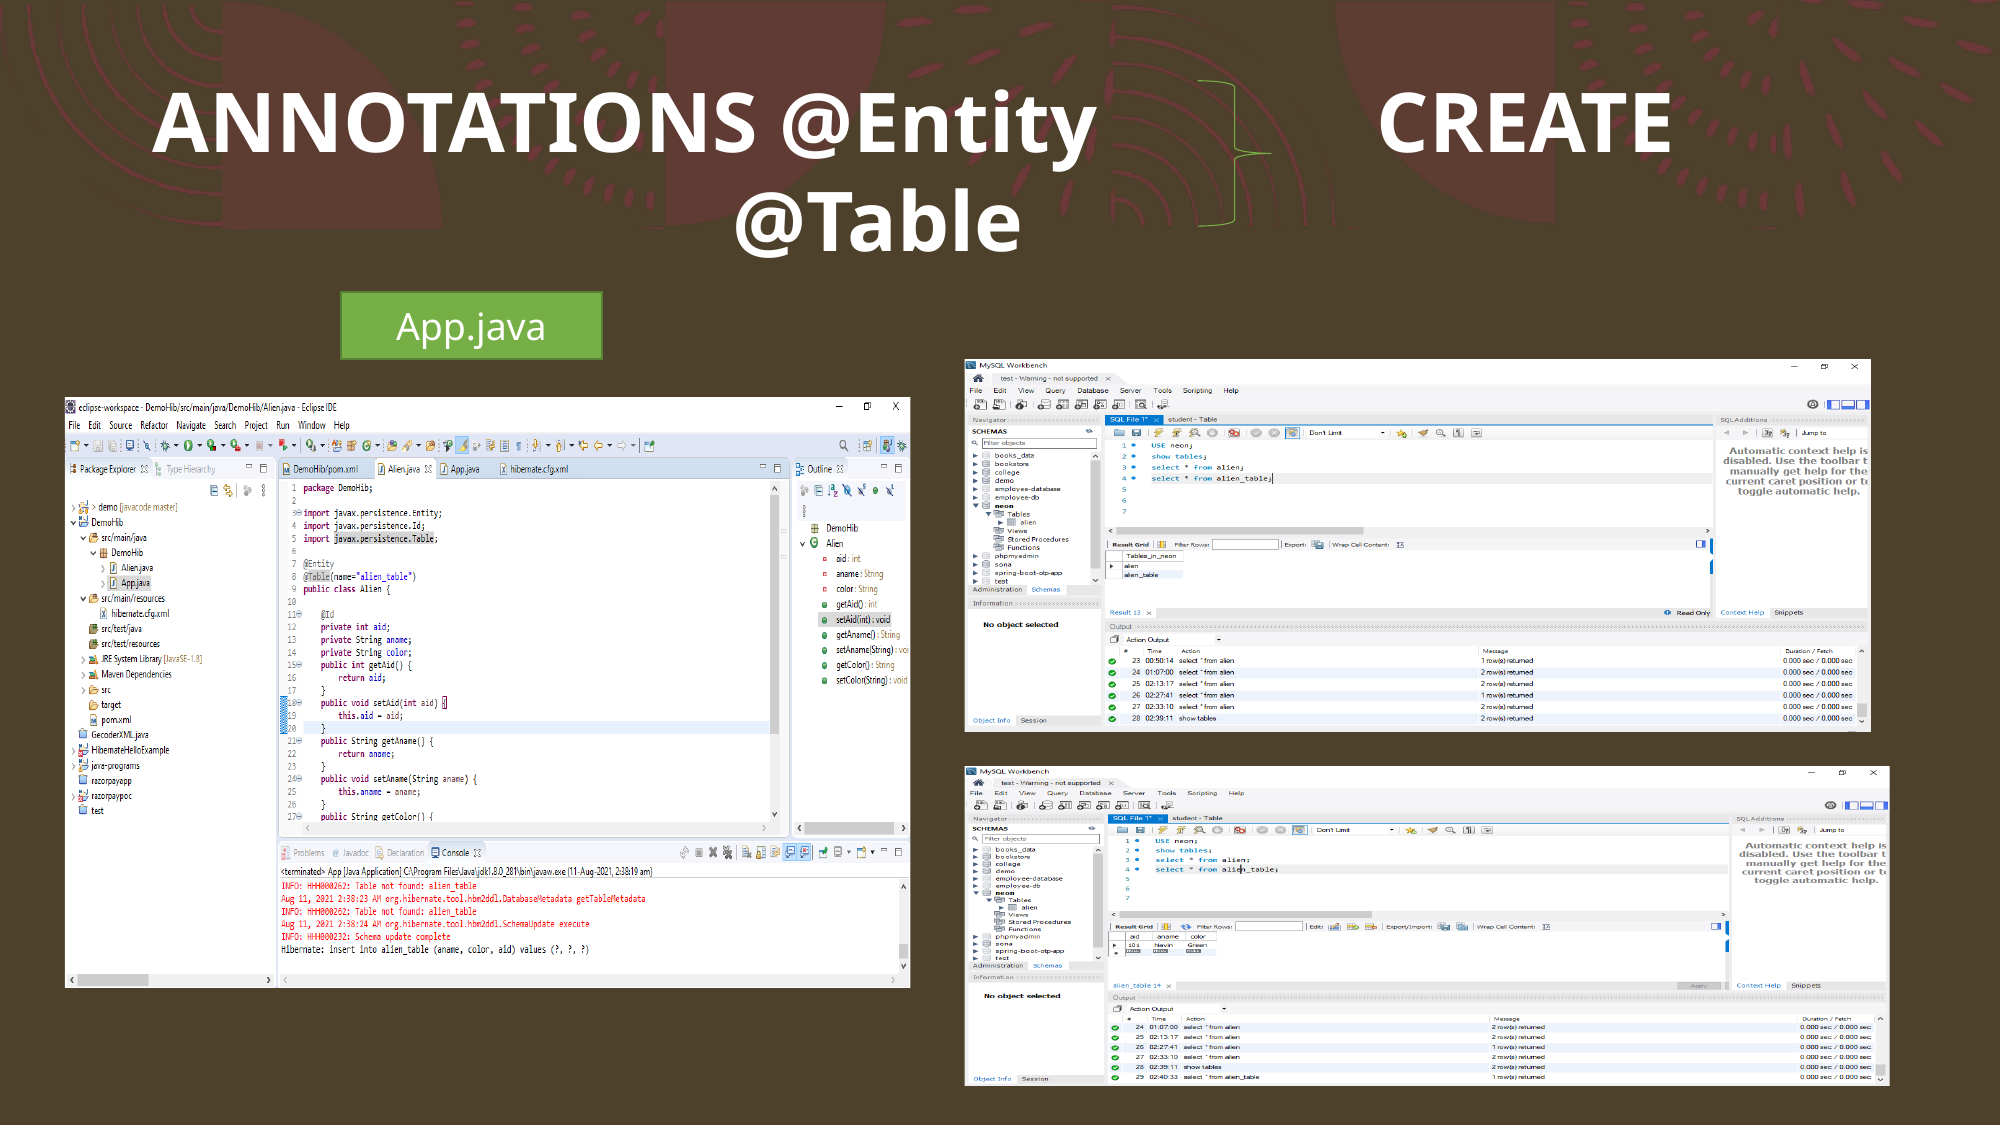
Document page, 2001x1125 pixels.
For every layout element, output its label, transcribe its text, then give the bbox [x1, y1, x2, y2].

text_box [1197, 80, 1272, 227]
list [64, 397, 911, 988]
picture [964, 359, 1871, 732]
picture [964, 766, 1890, 1086]
title ANNOTATIONS @Entity CREATE @Table [137, 60, 1863, 278]
text_box App.java [340, 291, 603, 360]
